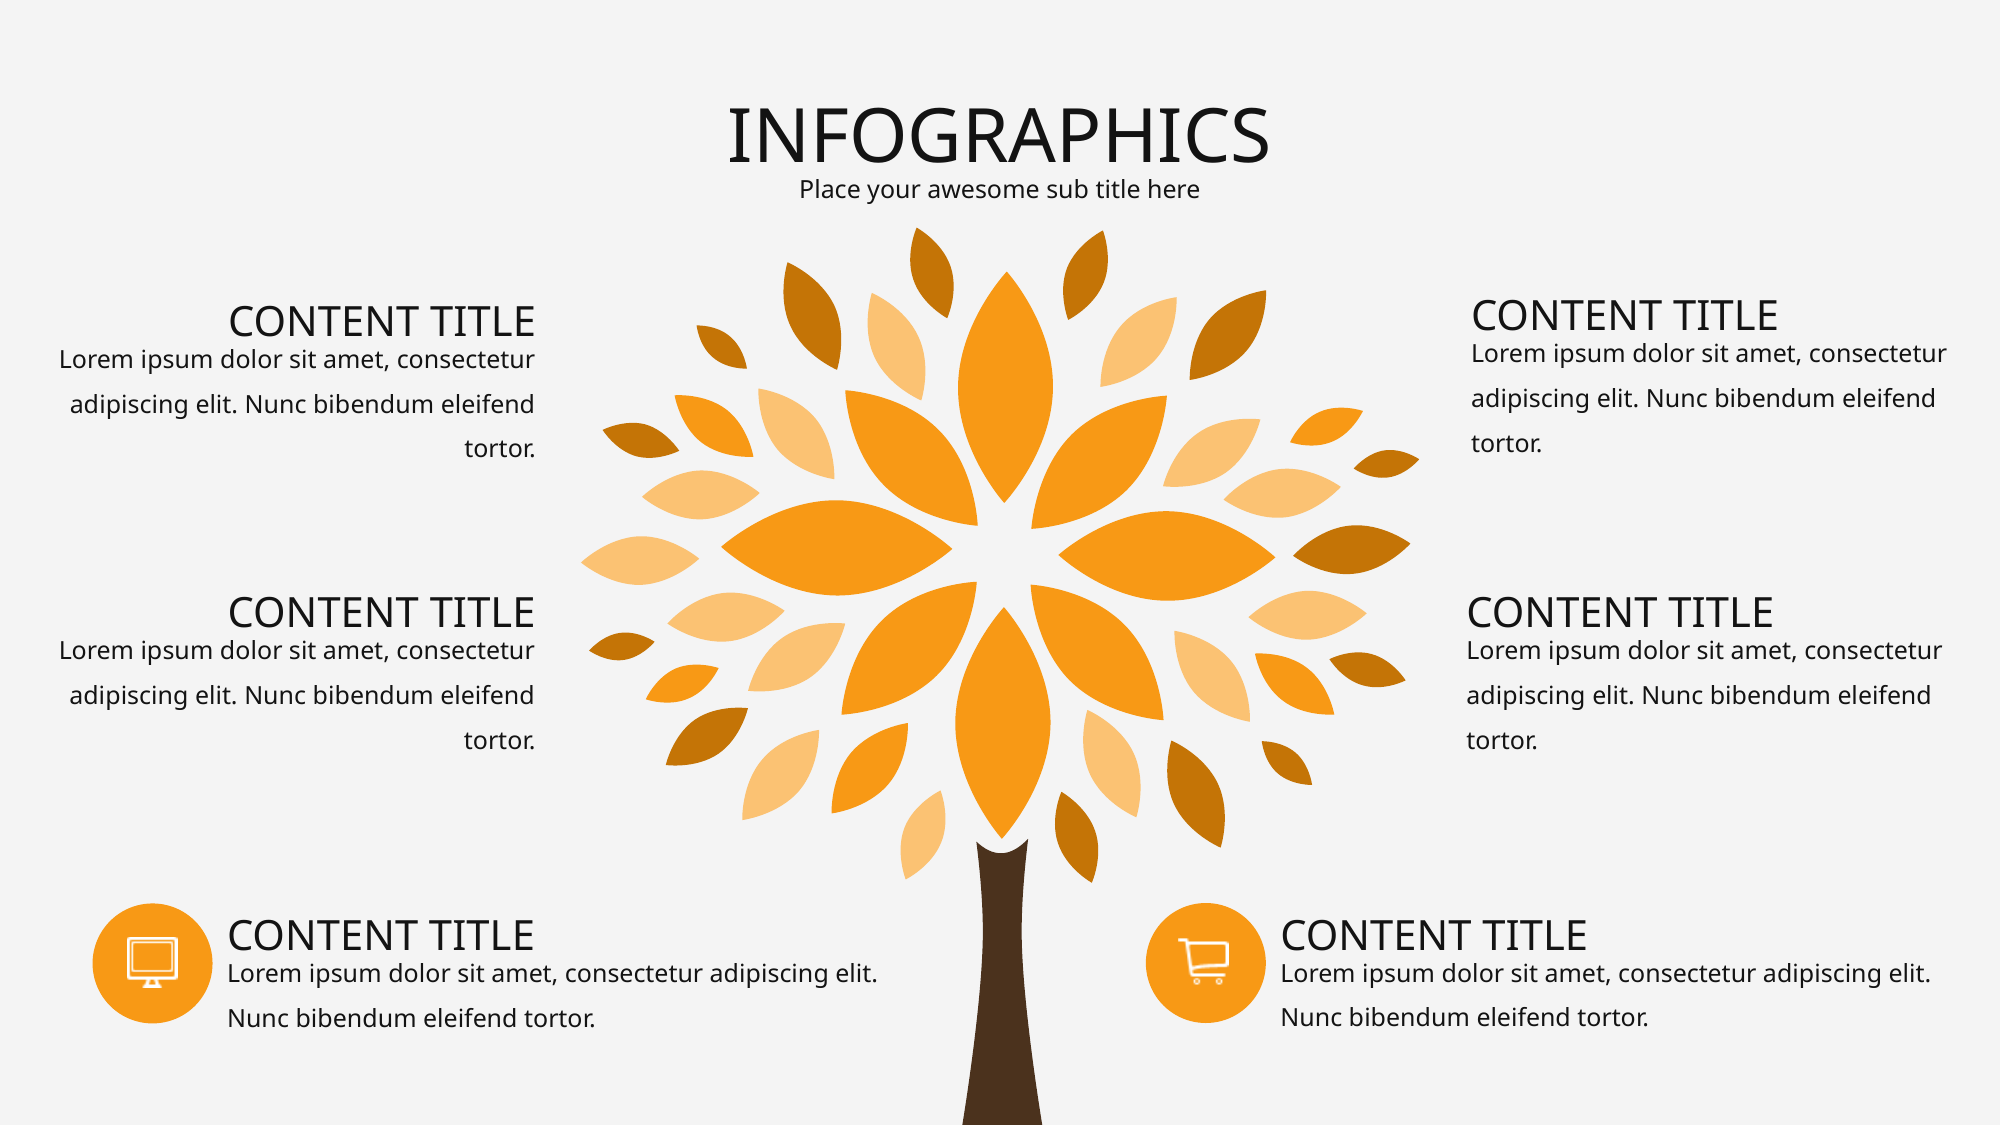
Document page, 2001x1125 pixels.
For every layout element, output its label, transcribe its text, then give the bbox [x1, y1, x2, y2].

picture [127, 937, 178, 989]
text_box CONTENT TITLE [1456, 256, 1968, 347]
text_box CONTENT TITLE [39, 262, 551, 352]
text_box Lorem ipsum dolor sit amet, consectetur adipiscing elit. Nunc bibendum eleifend tortor. [39, 644, 551, 762]
text_box Lorem ipsum dolor sit amet, consectetur adipiscing elit. Nunc bibendum eleifend tortor. [1451, 644, 1963, 762]
text_box Lorem ipsum dolor sit amet, consectetur adipiscing elit. Nunc bibendum eleifend tortor. [1456, 347, 1968, 465]
text_box Lorem ipsum dolor sit amet, consectetur adipiscing elit. Nunc bibendum eleifend tortor. [1420, 966, 1972, 1040]
text_box [91, 902, 212, 1025]
picture [1178, 937, 1229, 989]
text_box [581, 227, 1420, 1125]
text_box Lorem ipsum dolor sit amet, consectetur adipiscing elit. Nunc bibendum eleifend tortor. [212, 967, 581, 1040]
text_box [92, 35, 1907, 199]
text_box Lorem ipsum dolor sit amet, consectetur adipiscing elit. Nunc bibendum eleifend tortor. [39, 352, 551, 471]
text_box CONTENT TITLE [39, 553, 551, 644]
text_box CONTENT TITLE [1420, 876, 1972, 966]
text_box CONTENT TITLE [212, 876, 581, 967]
text_box CONTENT TITLE [1451, 553, 1963, 644]
